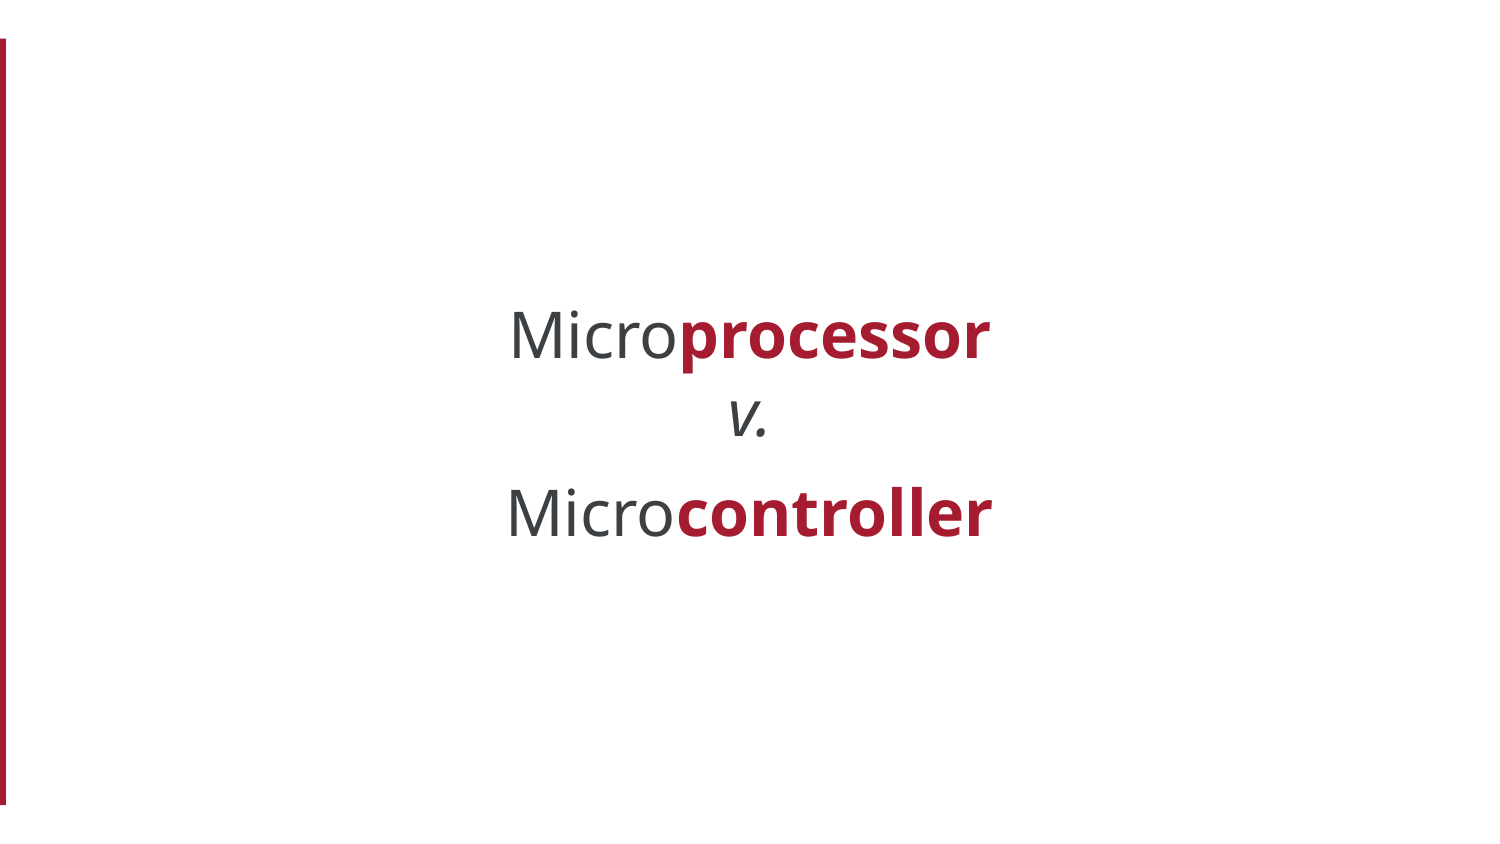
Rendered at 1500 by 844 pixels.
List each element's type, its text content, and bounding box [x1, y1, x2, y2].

list Microprocessor v. Microcontroller [427, 254, 1073, 590]
